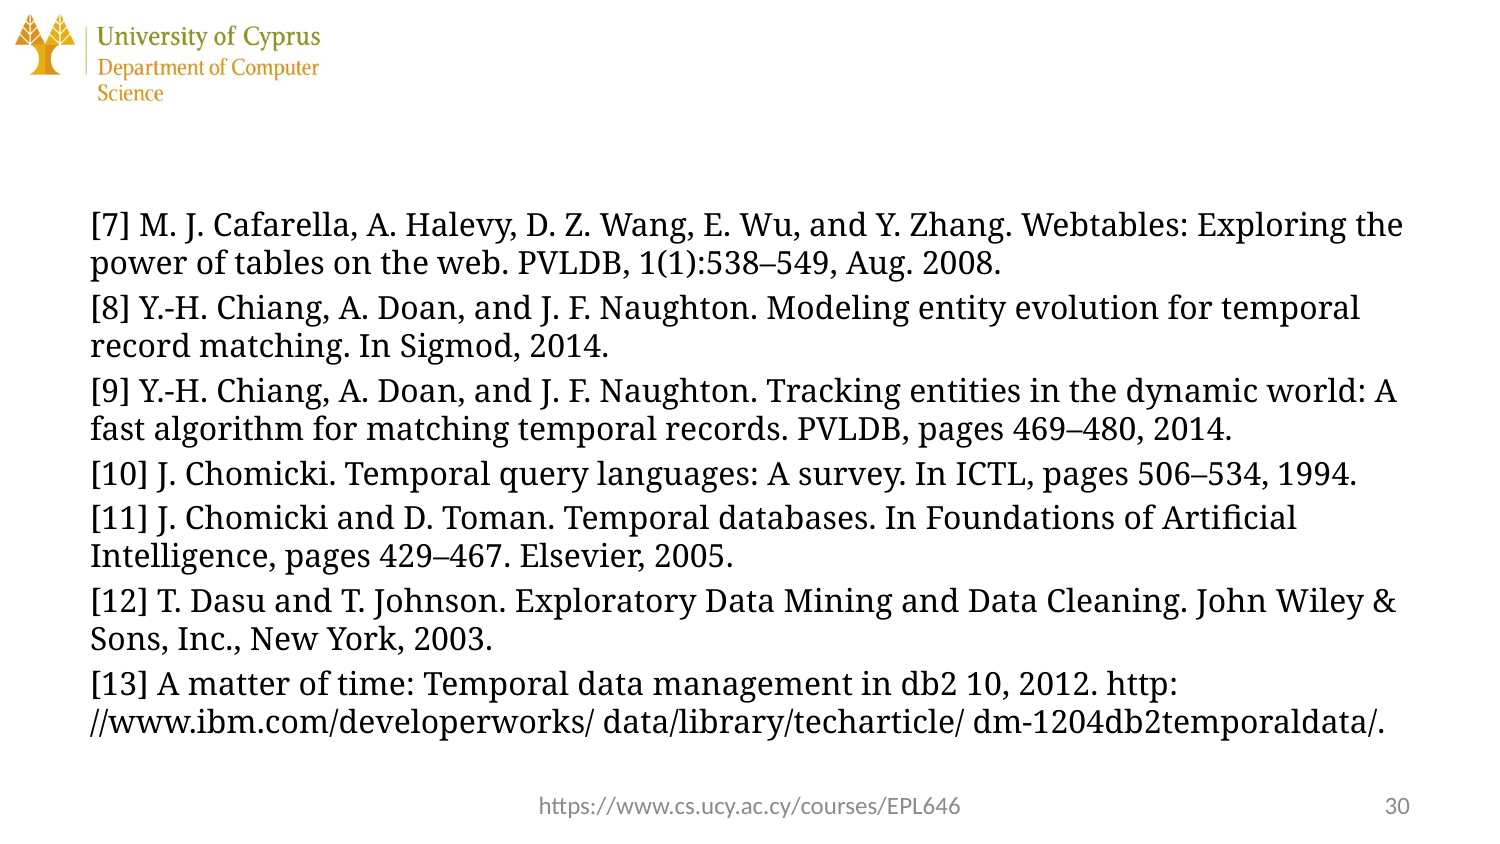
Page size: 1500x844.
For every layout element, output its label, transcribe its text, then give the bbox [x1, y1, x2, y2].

footer https://www.cs.ucy.ac.cy/courses/EPL646 [512, 782, 988, 827]
picture [0, 0, 340, 131]
slide_number 30 [1074, 782, 1425, 827]
list [7] M. J. Cafarella, A. Halevy, D. Z. Wang, E. Wu, and Y. Zhang. Webtables: Exploring the power of tables on the web. PVLDB, 1(1):538–549, Aug. 2008. [8] Y.-H. Chiang, A. Doan, and J. F. Naughton. Modeling entity evolution for temporal record matching. In Sigmod, 2014. [9] Y.-H. Chiang, A. Doan, and J. F. Naughton. Tracking entities in the dynamic world: A fast algorithm for matching temporal records. PVLDB, pages 469–480, 2014. [10] J. Chomicki. Temporal query languages: A survey. In ICTL, pages 506–534, 1994. [11] J. Chomicki and D. Toman. Temporal databases. In Foundations of Artiﬁcial Intelligence, pages 429–467. Elsevier, 2005. [12] T. Dasu and T. Johnson. Exploratory Data Mining and Data Cleaning. John Wiley & Sons, Inc., New York, 2003. [13] A matter of time: Temporal data management in db2 10, 2012. http: //www.ibm.com/developerworks/ data/library/techarticle/ dm-1204db2temporaldata/. [75, 196, 1425, 754]
